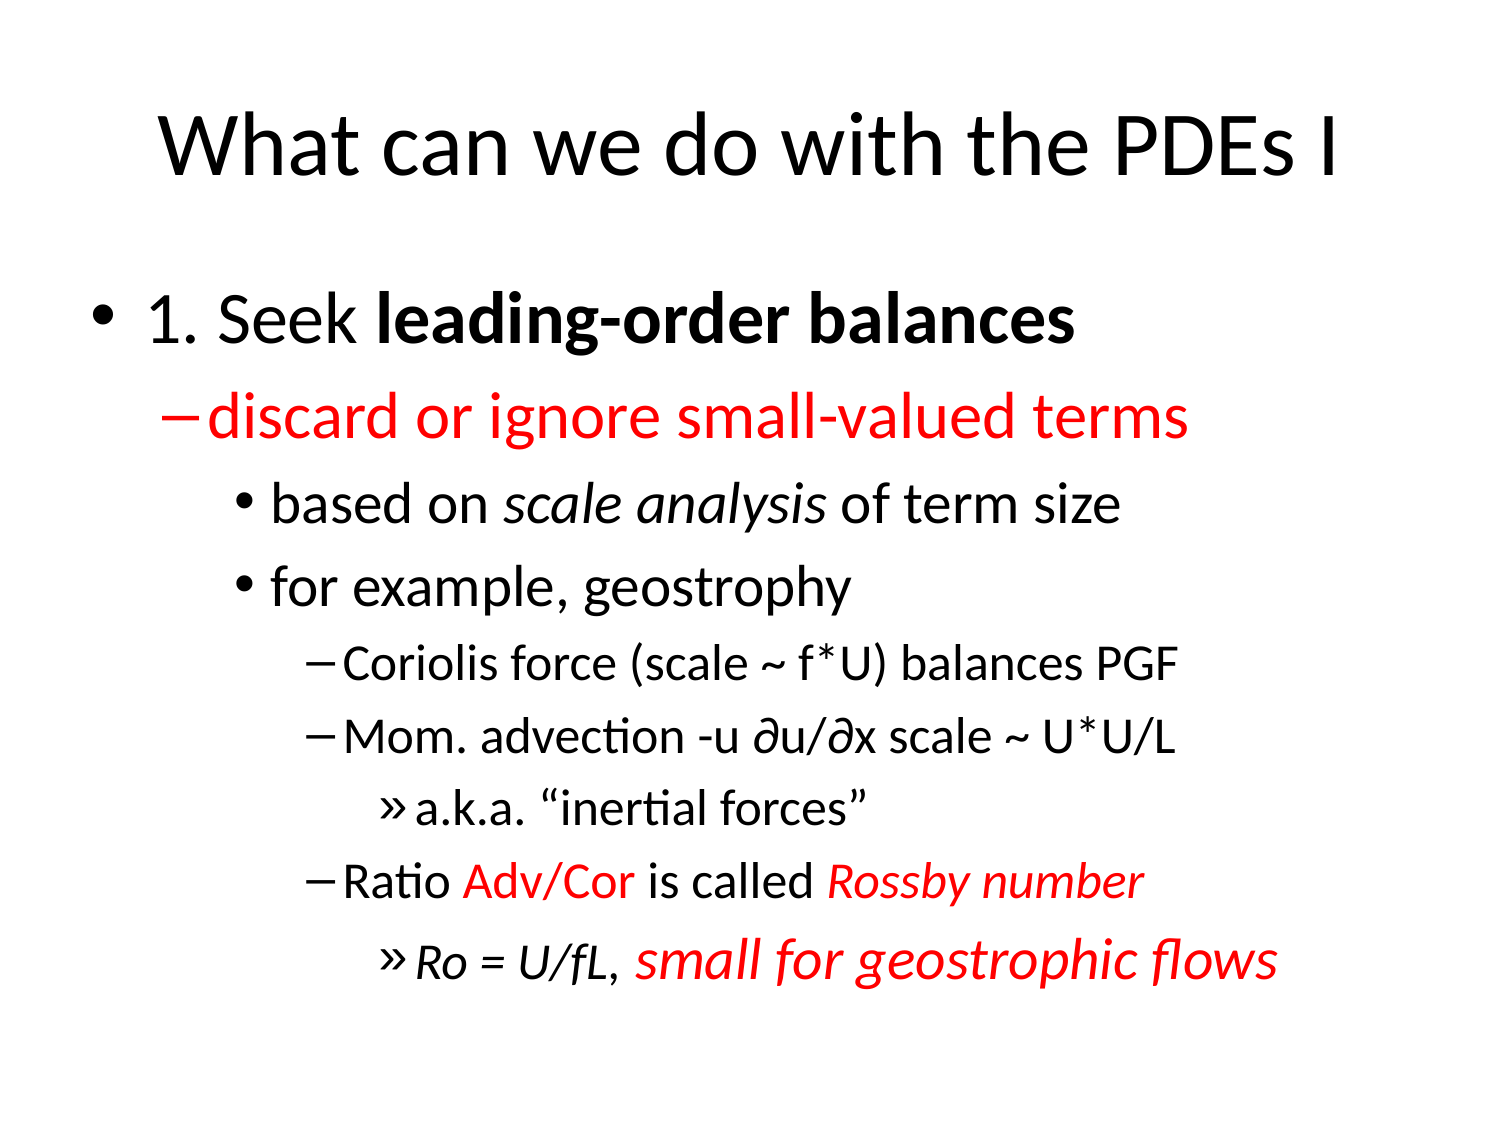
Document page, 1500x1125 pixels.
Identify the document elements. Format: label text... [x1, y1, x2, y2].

list 1. Seek leading-order balances discard or ignore small-valued terms based on scale analysis of term size for example, geostrophy Coriolis force (scale ~ f*U) balances PGF Mom. advection -u ∂u/∂x scale ~ U*U/L a.k.a. “inertial forces” Ratio Adv/Cor is called Rossby number Ro = U/fL, small for geostrophic flows [75, 262, 1425, 1005]
title What can we do with the PDEs I [75, 45, 1425, 233]
